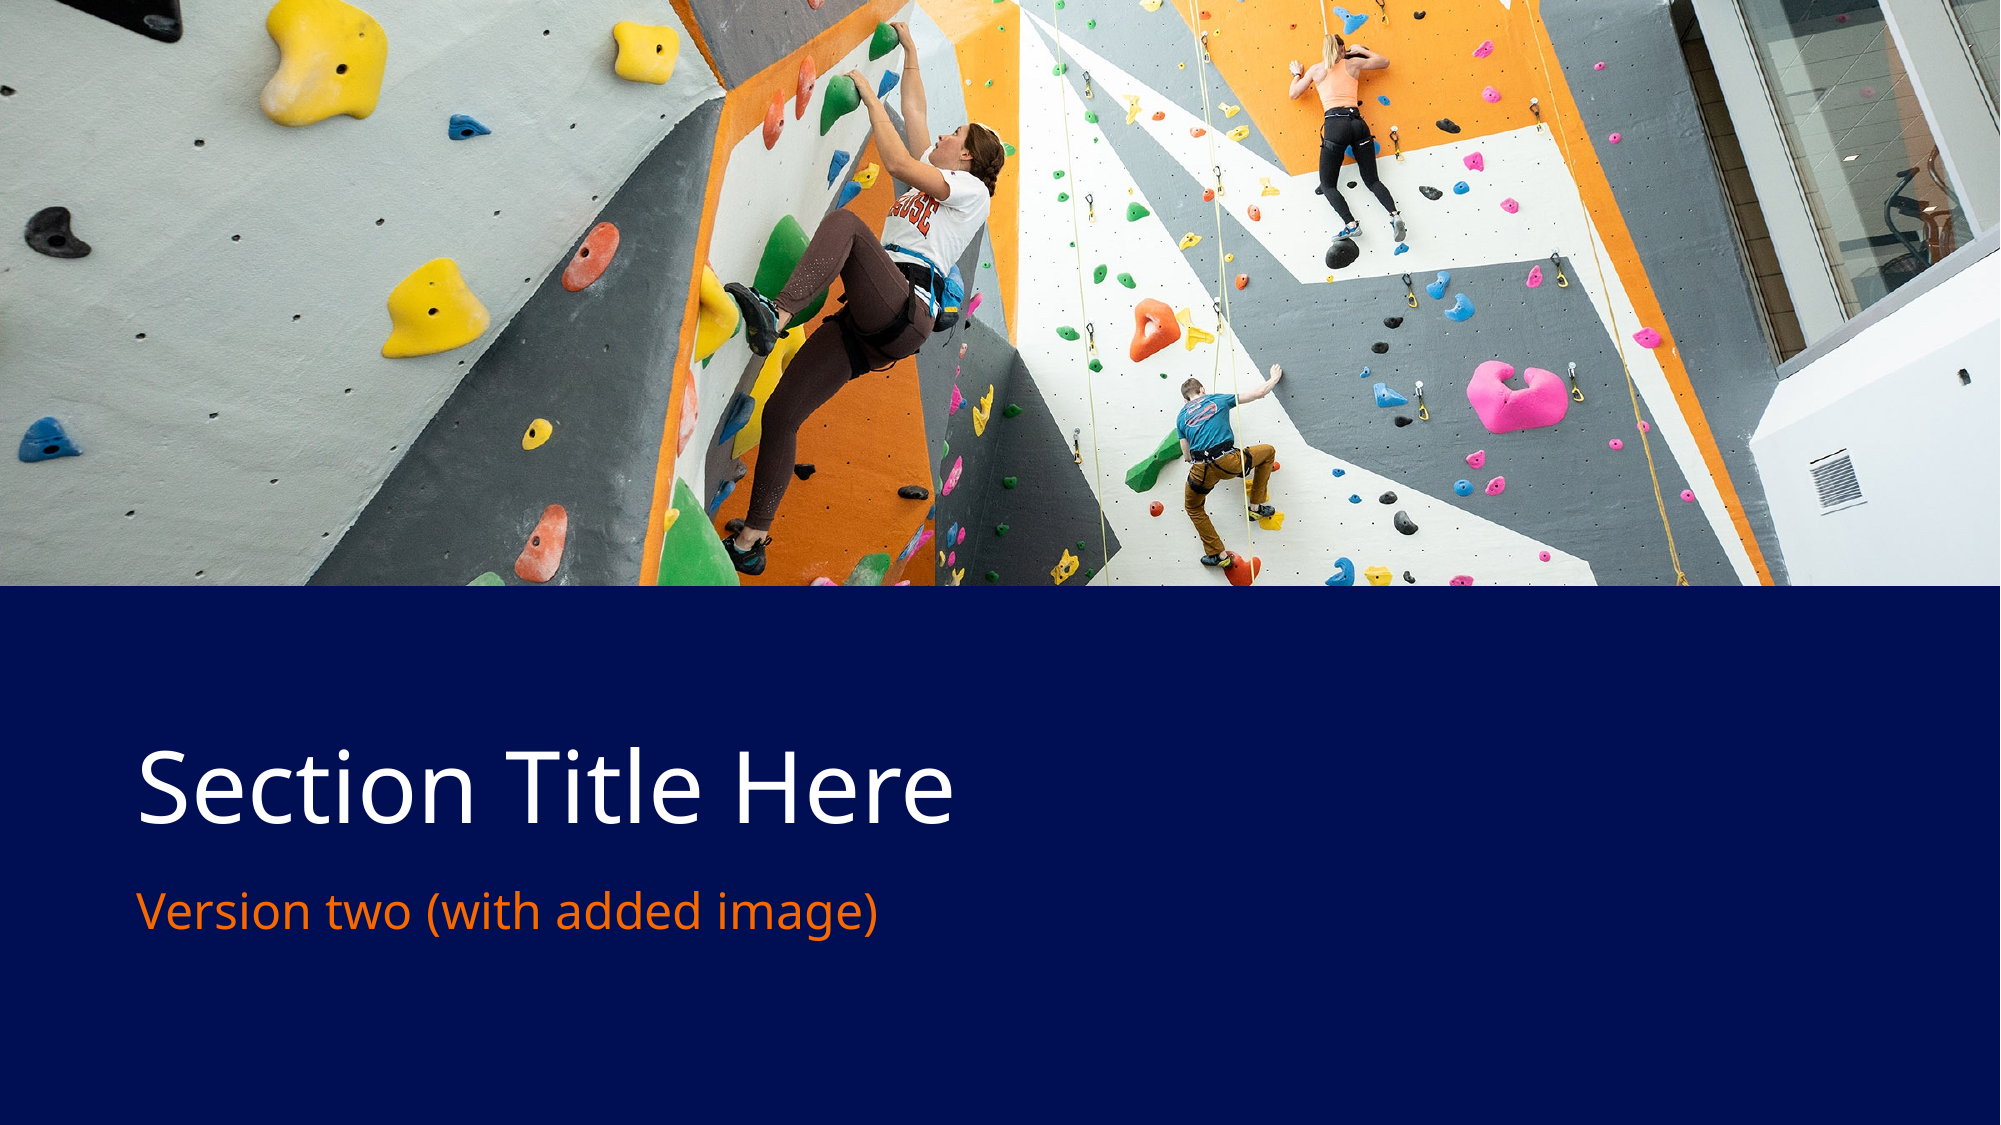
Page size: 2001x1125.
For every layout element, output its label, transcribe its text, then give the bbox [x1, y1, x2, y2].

title Section Title Here [136, 629, 1862, 854]
picture [0, 0, 2000, 586]
list Version two (with added image) [136, 878, 1862, 997]
